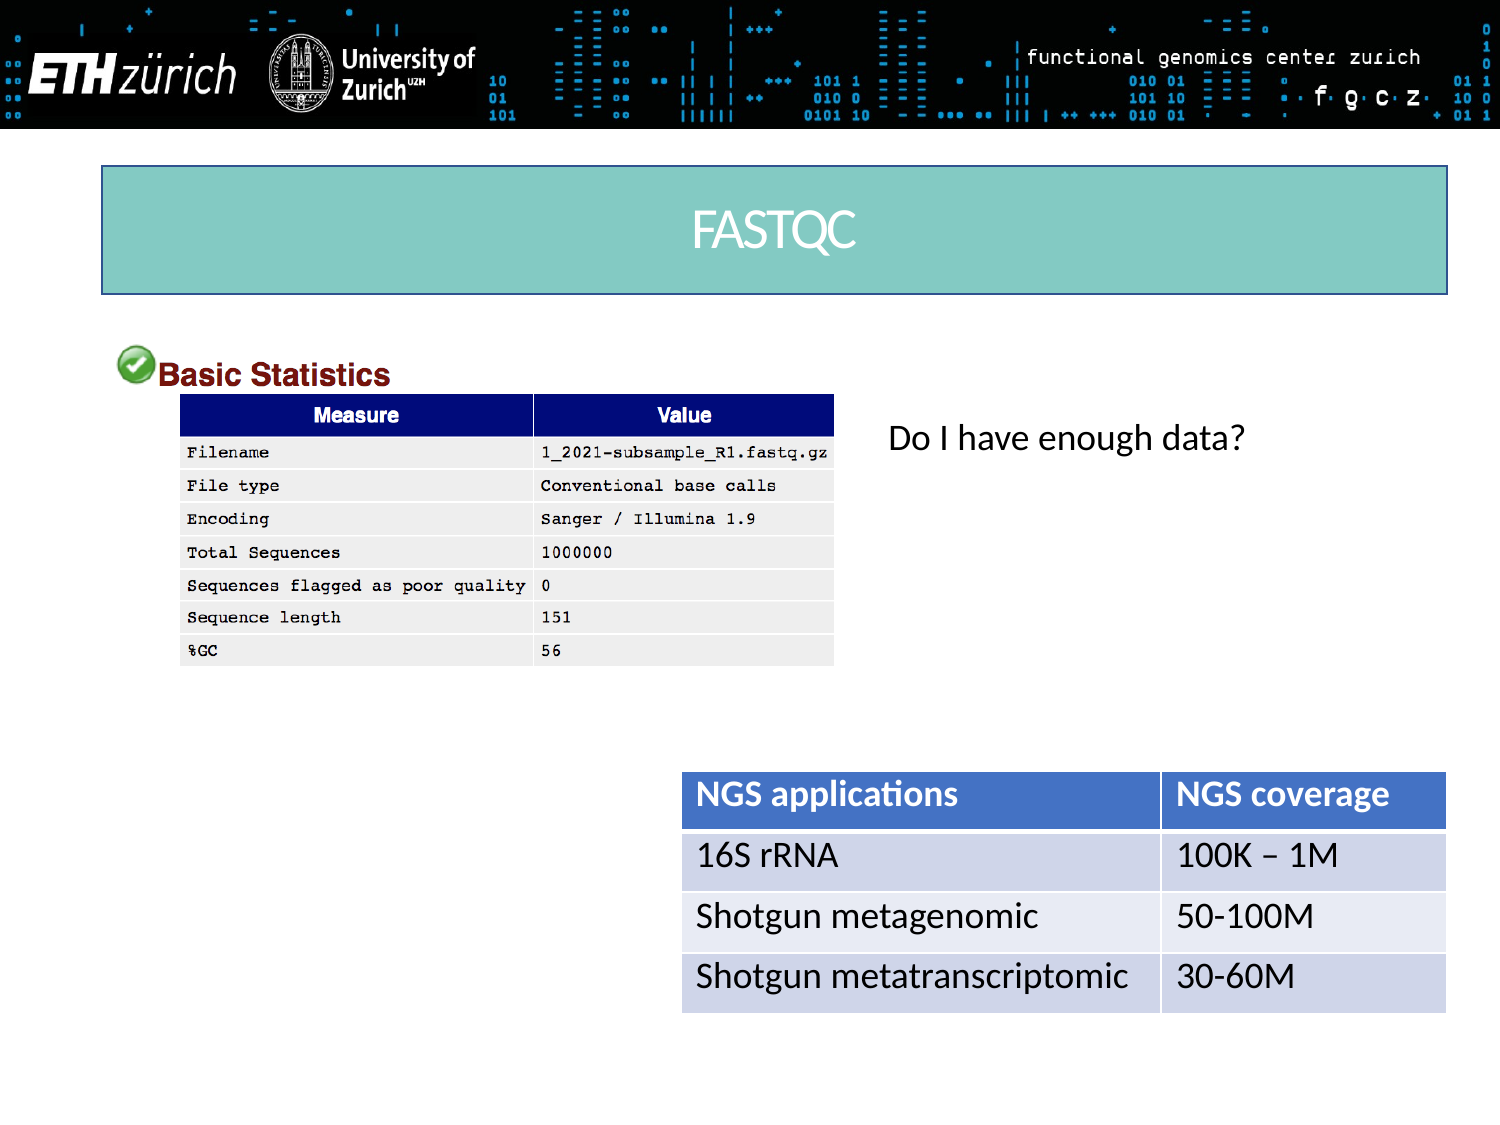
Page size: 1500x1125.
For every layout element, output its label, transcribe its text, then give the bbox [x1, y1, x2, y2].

table_header NGS coverage [1162, 772, 1446, 829]
picture [101, 329, 874, 680]
table_cell 16S rRNA [682, 834, 1160, 891]
table_cell 50-100M [1162, 893, 1446, 952]
table_cell Shotgun metagenomic [682, 893, 1160, 952]
table_cell 30-60M [1162, 954, 1446, 1013]
table_cell 100K – 1M [1162, 834, 1446, 891]
table_header NGS applications [682, 772, 1160, 829]
picture [0, 0, 1500, 129]
text_box Do I have enough data? [874, 405, 1287, 465]
text_box FASTQC [101, 165, 1448, 295]
table_cell Shotgun metatranscriptomic [682, 954, 1160, 1013]
